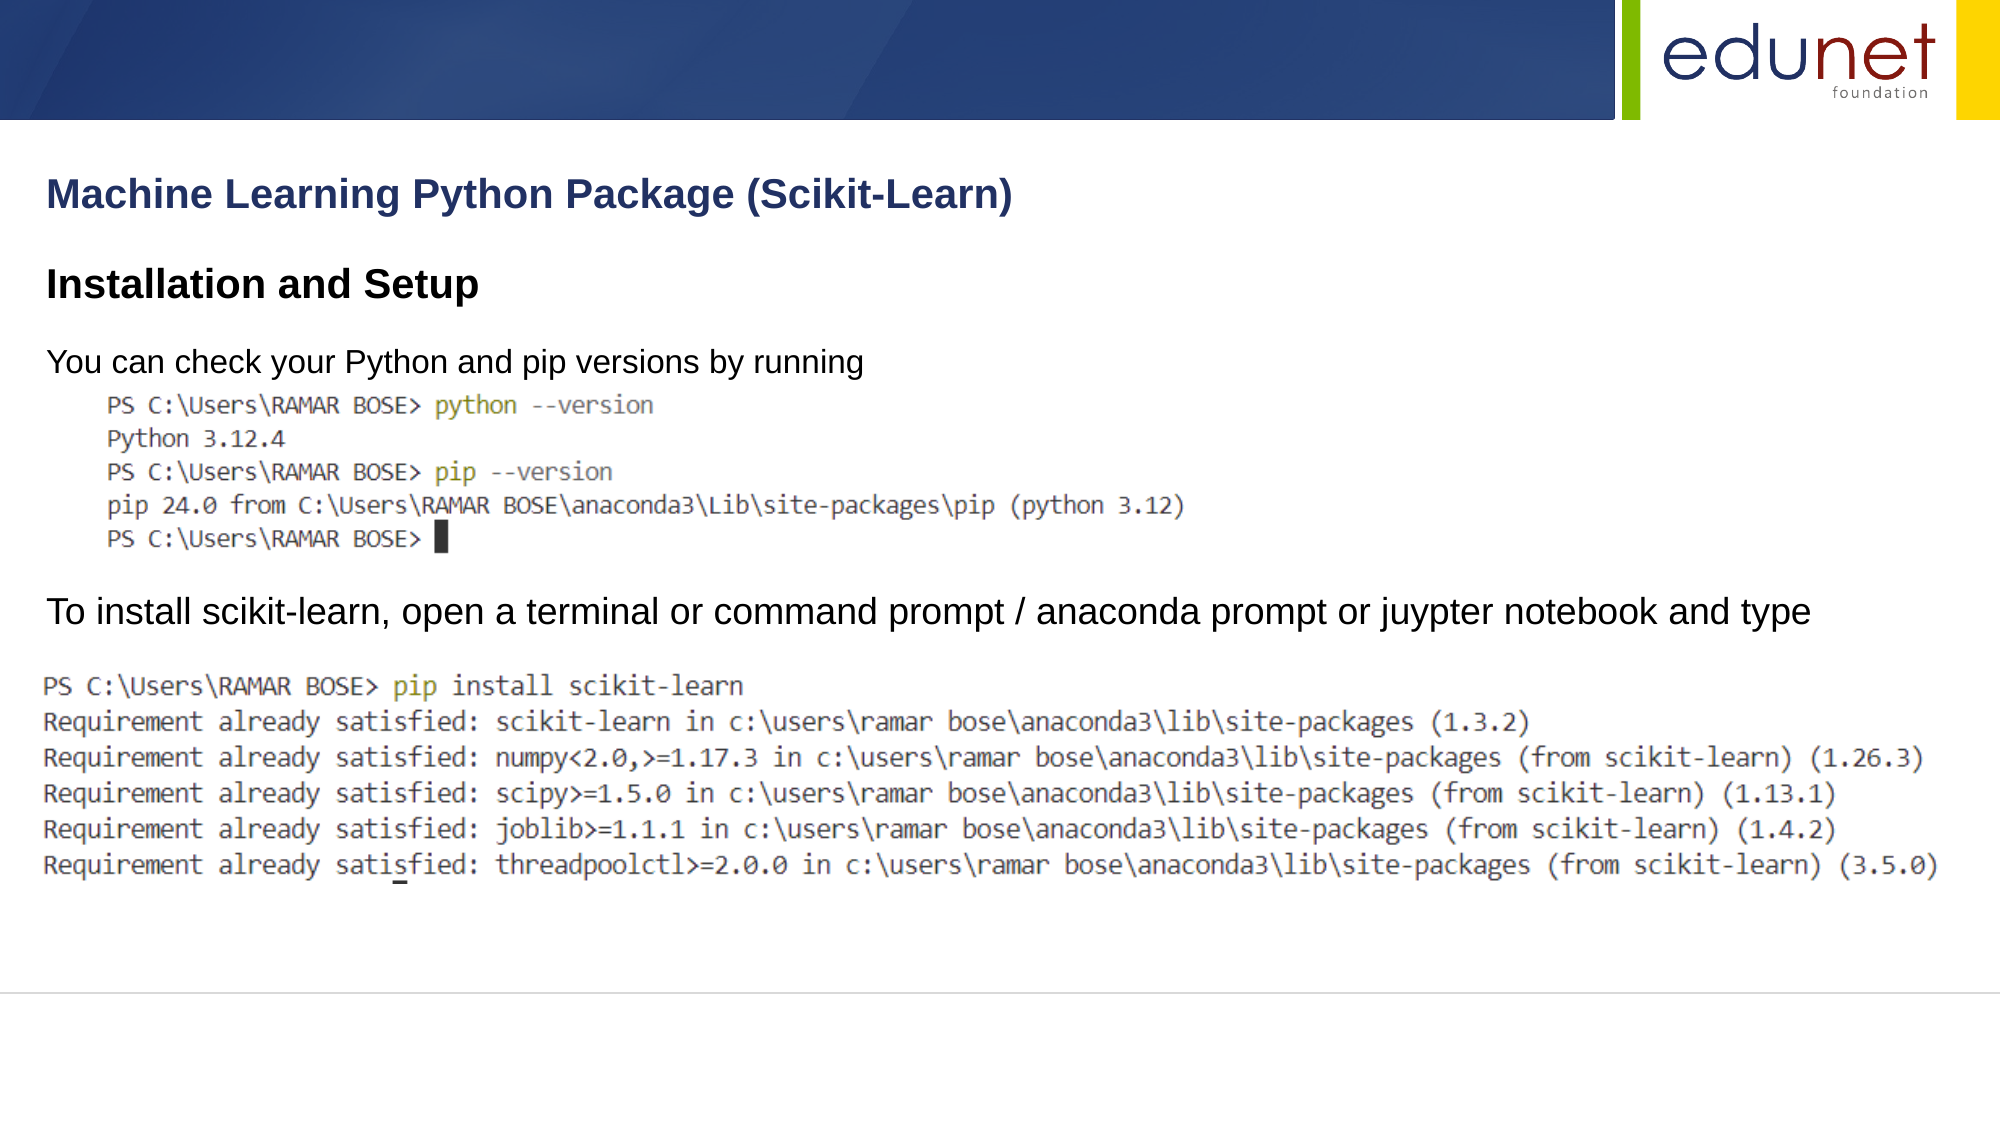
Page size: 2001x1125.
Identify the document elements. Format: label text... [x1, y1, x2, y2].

text_box To install scikit-learn, open a terminal or command prompt / anaconda prompt or juypter notebook and type [31, 573, 1916, 640]
picture [38, 670, 1962, 884]
text_box Machine Learning Python Package (Scikit-Learn) [31, 159, 1050, 225]
picture [1652, 12, 1948, 108]
text_box Installation and Setup [31, 241, 1034, 314]
text_box You can check your Python and pip versions by running [31, 327, 1694, 388]
picture [101, 384, 1222, 574]
